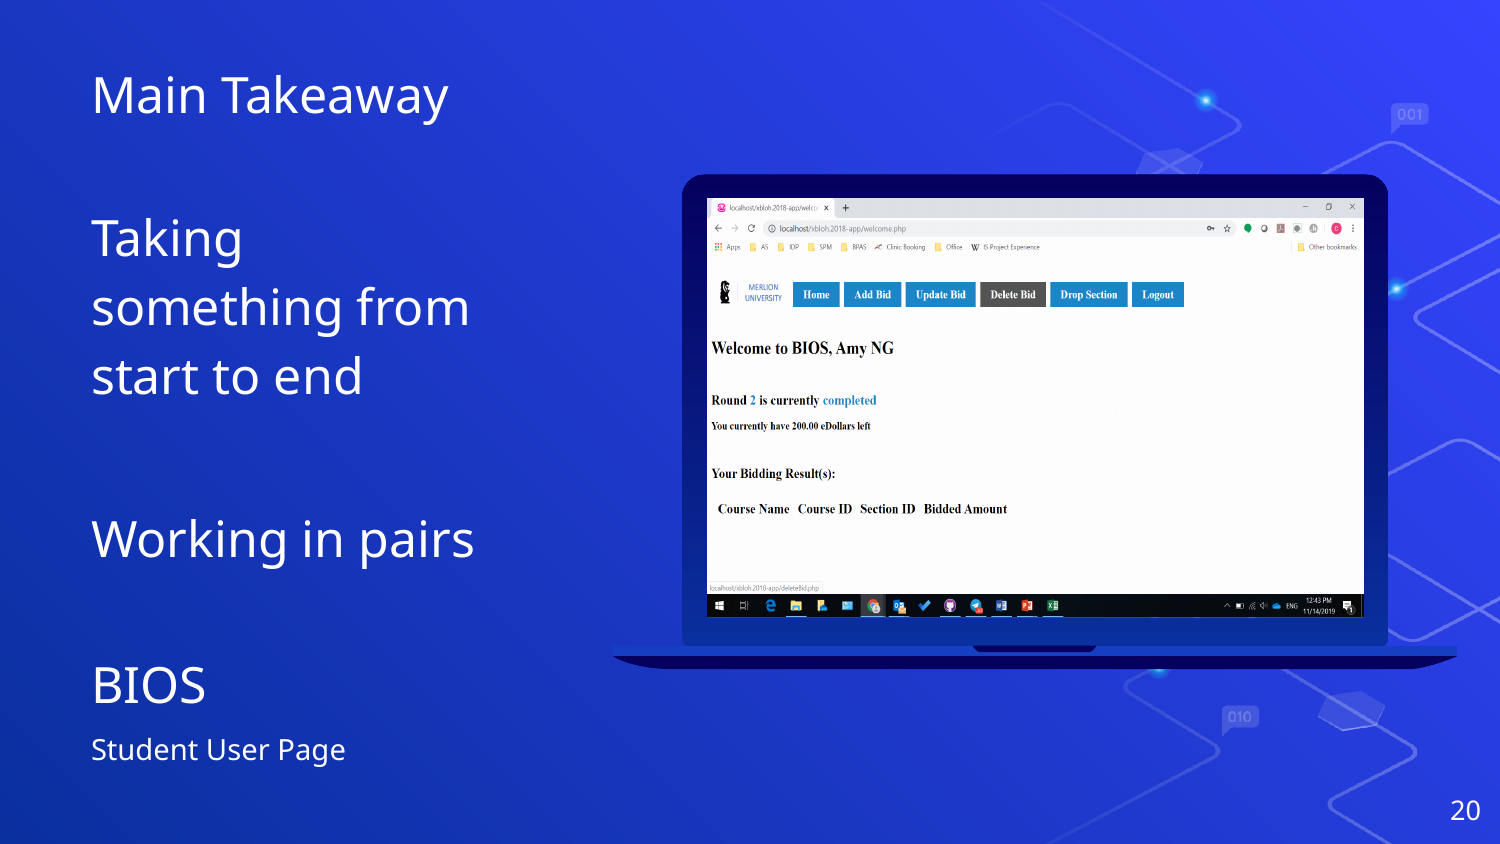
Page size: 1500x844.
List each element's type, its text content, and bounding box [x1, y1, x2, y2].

list Taking something from start to end Working in pairs [91, 312, 508, 598]
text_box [612, 174, 1458, 670]
picture [0, 0, 1500, 844]
list BIOS Student User Page [91, 669, 395, 806]
title Main Takeaway [91, 63, 587, 291]
slide_number ‹#› [1391, 779, 1482, 844]
